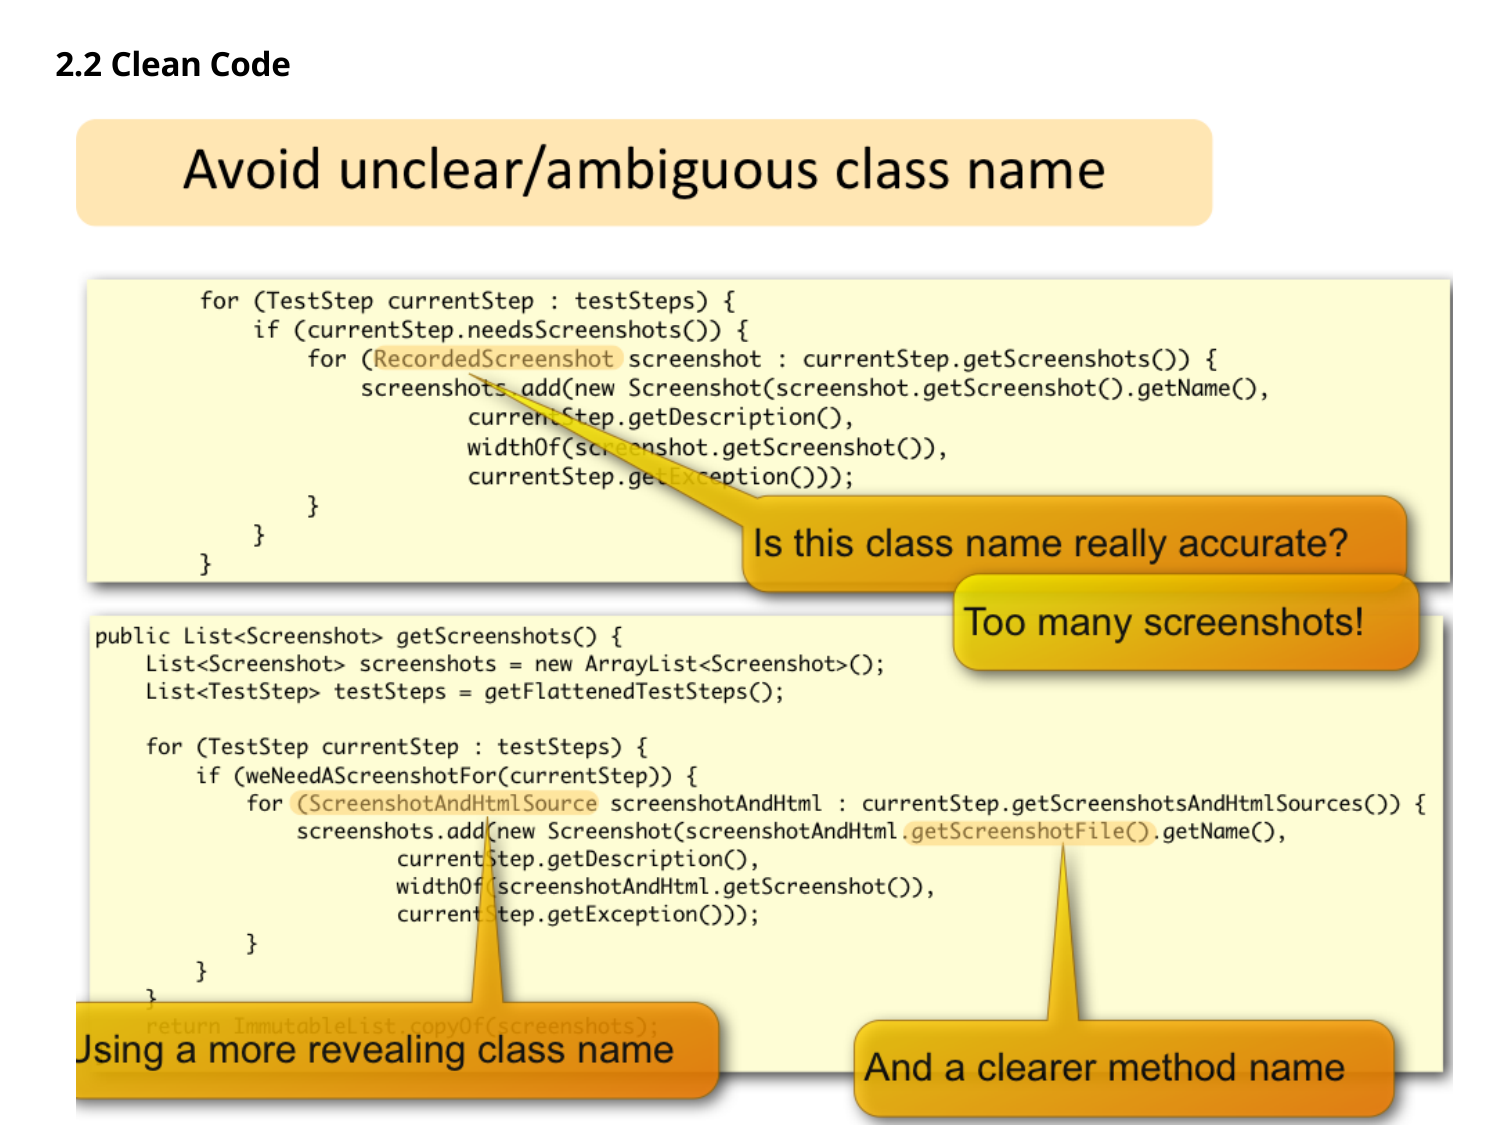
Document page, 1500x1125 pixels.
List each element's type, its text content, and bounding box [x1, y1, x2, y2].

text_box 2.2 Clean Code‏ [40, 27, 1442, 91]
picture [76, 92, 1453, 1125]
